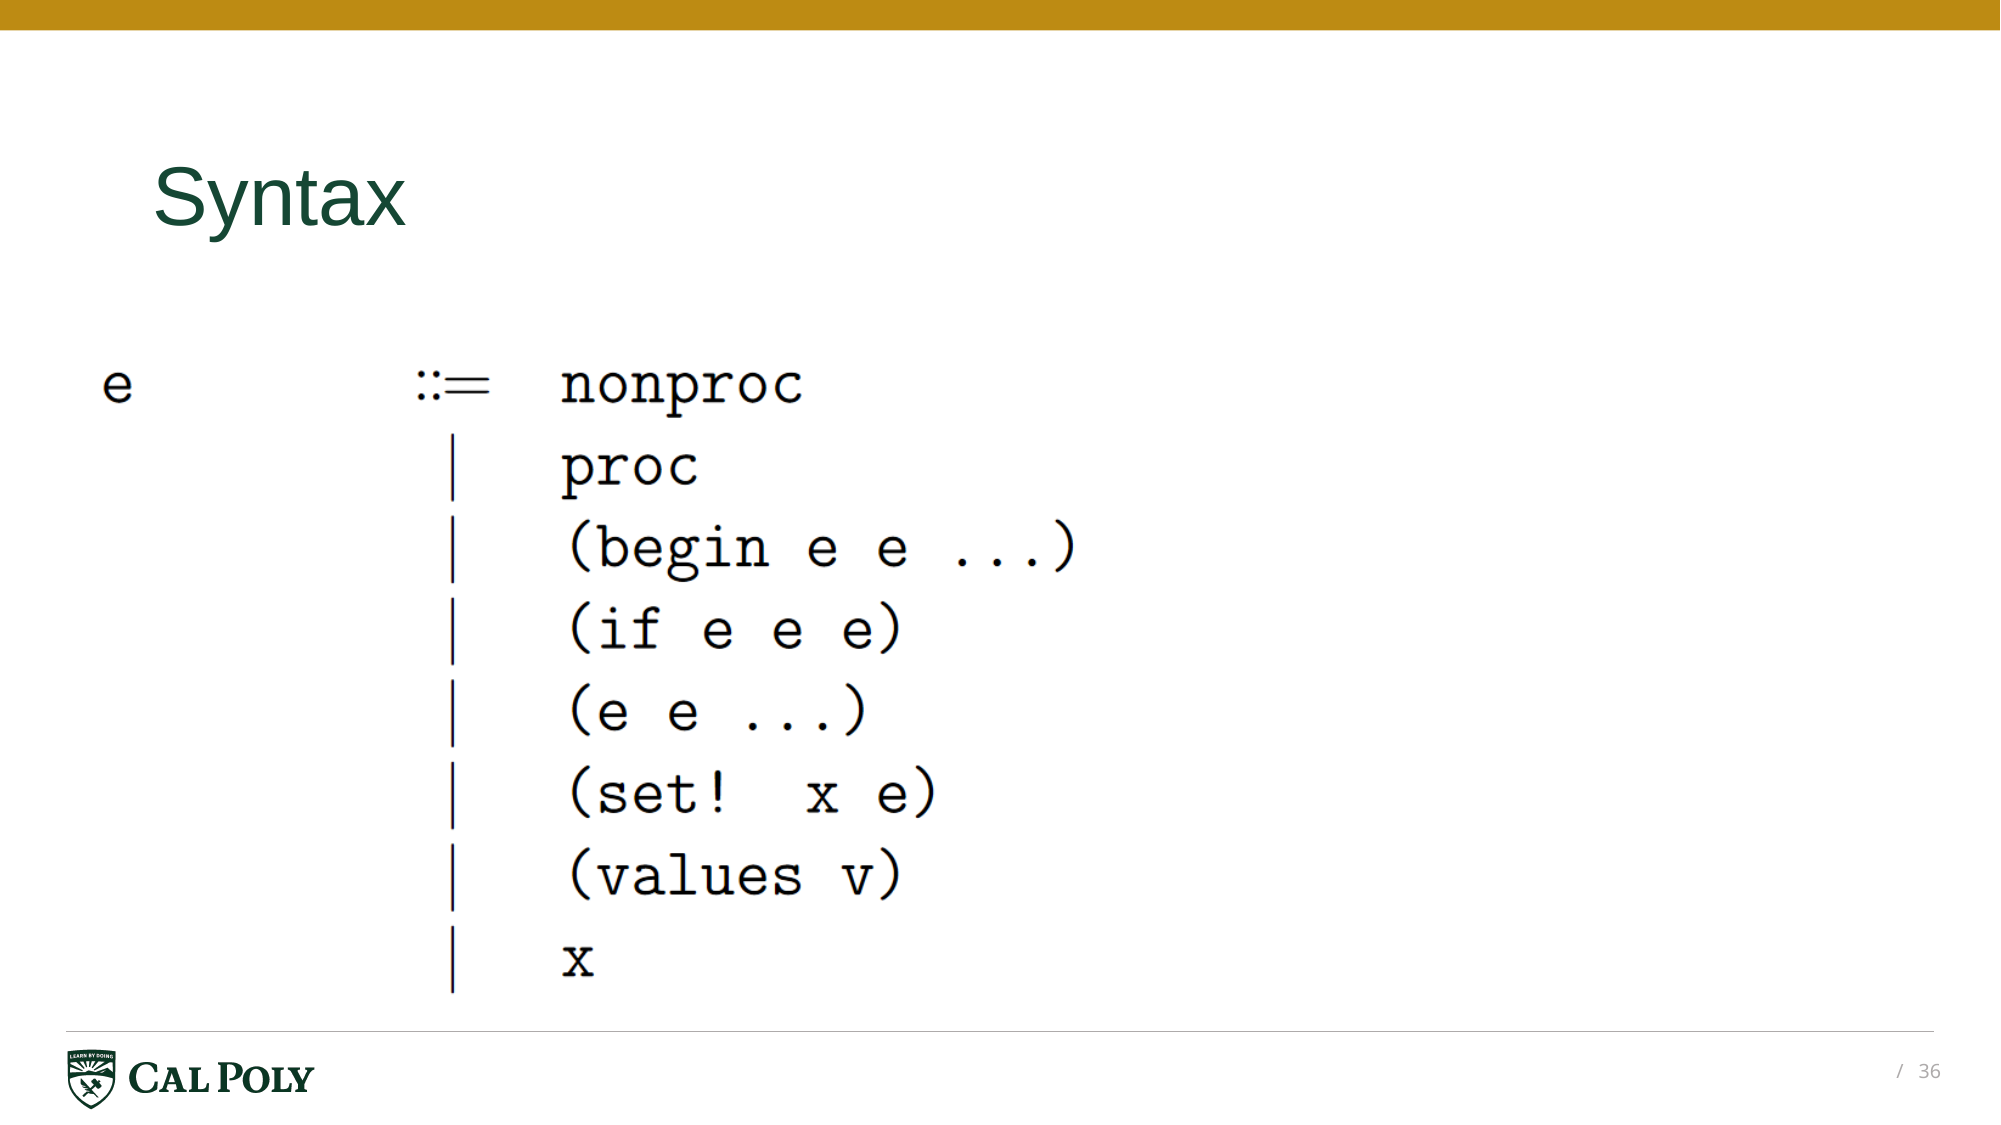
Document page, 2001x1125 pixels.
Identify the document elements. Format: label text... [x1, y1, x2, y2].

title Syntax [137, 147, 1888, 250]
slide_number / 36 [1866, 1041, 1956, 1102]
picture [43, 1025, 338, 1125]
picture [88, 351, 1090, 1015]
